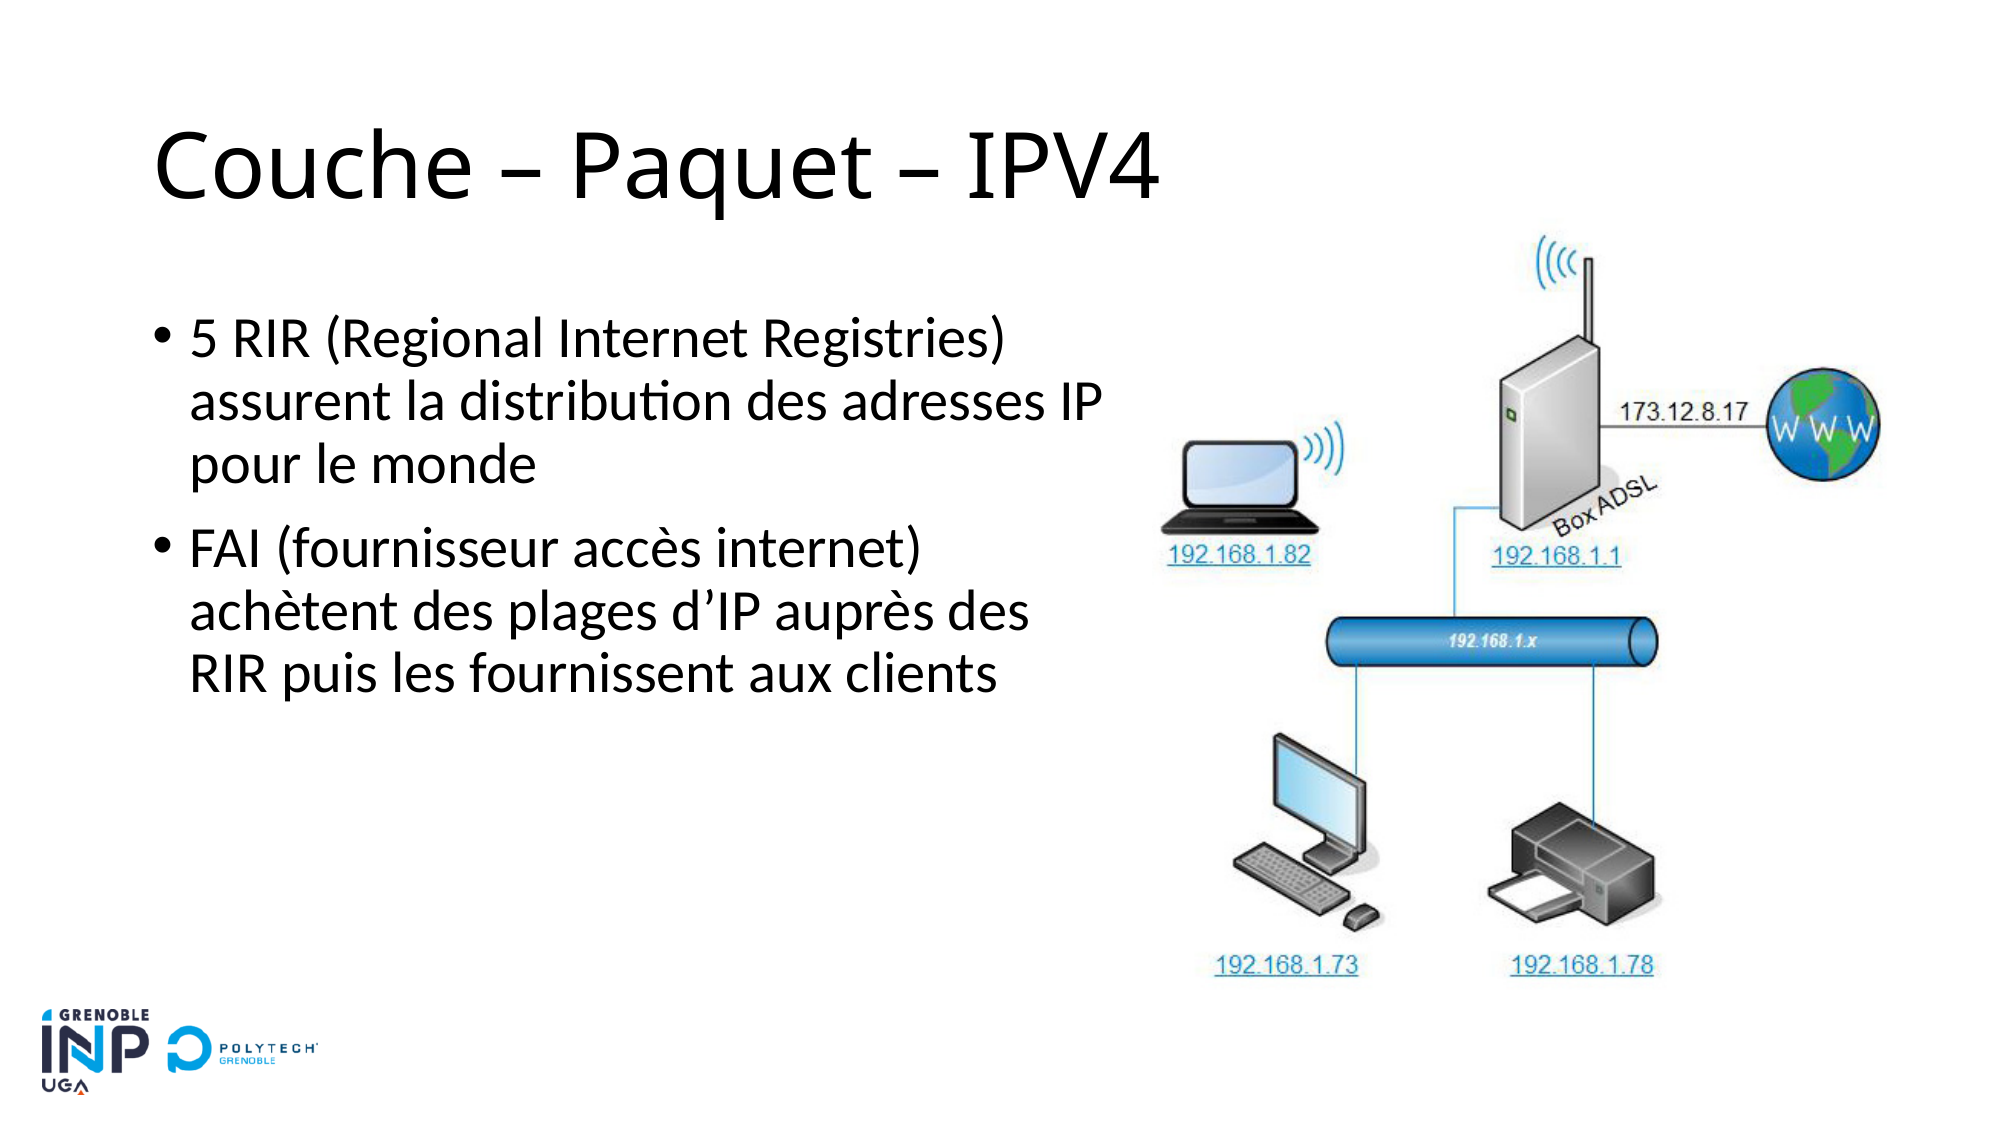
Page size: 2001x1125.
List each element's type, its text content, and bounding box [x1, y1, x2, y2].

list 5 RIR (Regional Internet Registries) assurent la distribution des adresses IP pour le monde FAI (fournisseur accès internet) achètent des plages d’IP auprès des RIR puis les fournissent aux clients [137, 299, 1132, 1014]
picture [1152, 217, 1913, 1009]
title Couche – Paquet – IPV4 [137, 59, 1863, 278]
picture [42, 1009, 318, 1095]
